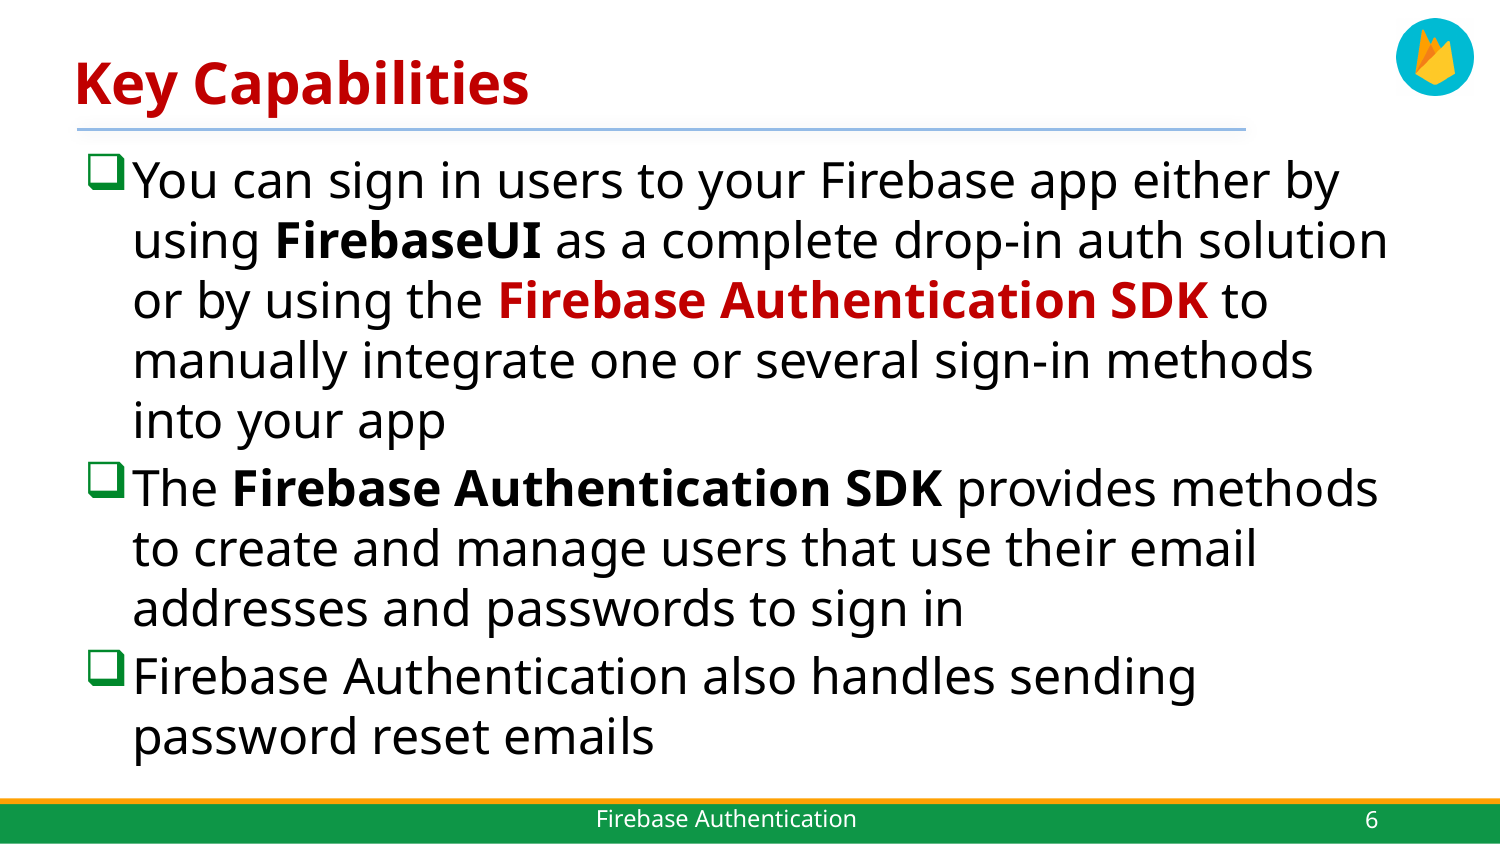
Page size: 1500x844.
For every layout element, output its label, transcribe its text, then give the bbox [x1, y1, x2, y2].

picture [1396, 18, 1474, 96]
slide_number 6 [1074, 799, 1388, 844]
title Key Capabilities [64, 0, 1341, 126]
footer Firebase Authentication [527, 802, 927, 843]
list You can sign in users to your Firebase app either by using FirebaseUI as a complete drop-in auth solution or by using the Firebase Authentication SDK to manually integrate one or several sign-in methods into your app The Firebase Authentication SDK provides methods to create and manage users that use their email addresses and passwords to sign in Firebase Authentication also handles sending password reset emails [74, 139, 1426, 734]
